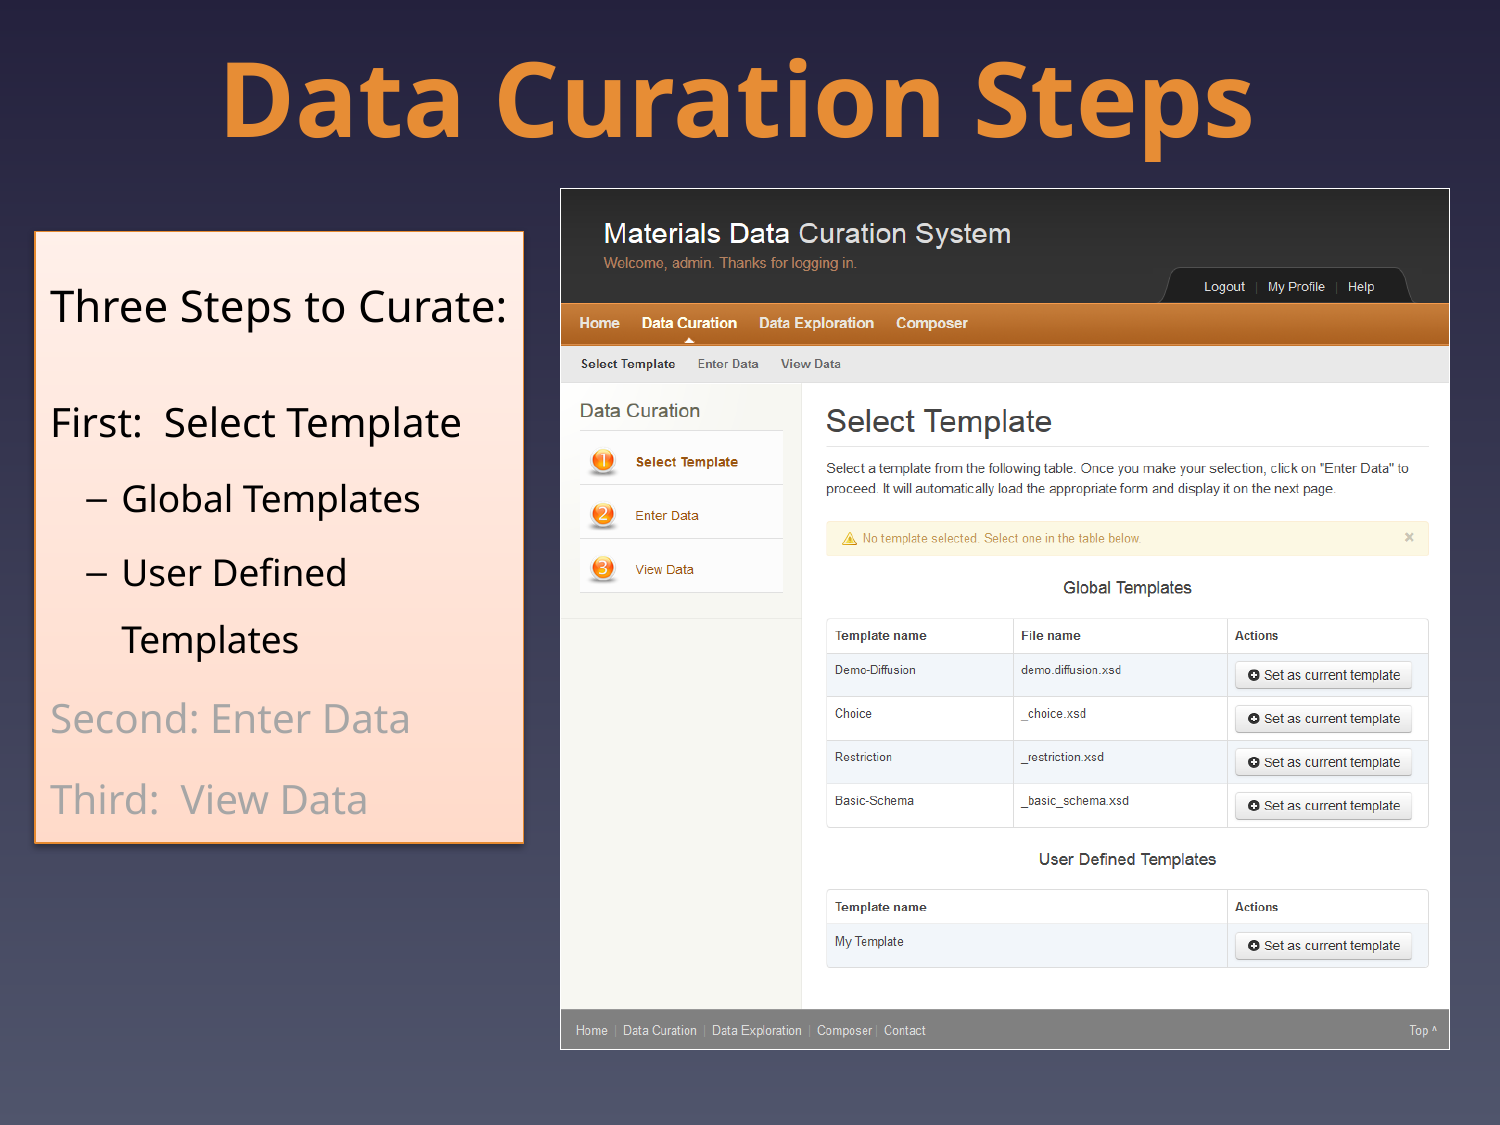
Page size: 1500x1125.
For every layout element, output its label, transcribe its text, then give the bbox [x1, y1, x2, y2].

title Data Curation Steps [62, 25, 1413, 214]
list Three Steps to Curate: First: Select Template Global Templates User Defined Templates Second: Enter Data Third: View Data [34, 231, 524, 844]
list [560, 188, 1450, 1050]
